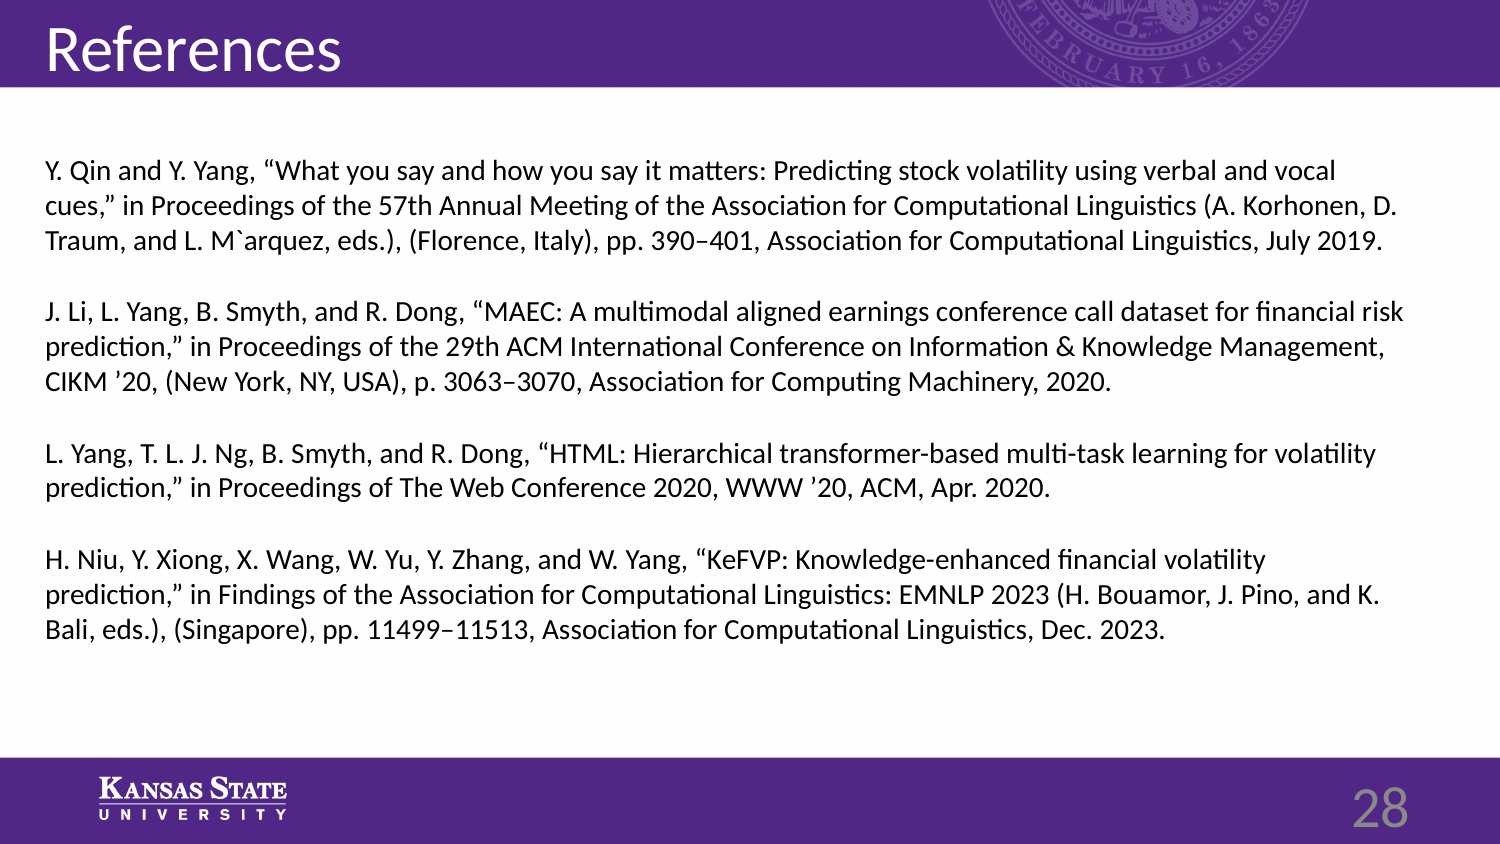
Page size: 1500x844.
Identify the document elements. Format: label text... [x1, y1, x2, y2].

list Y. Qin and Y. Yang, “What you say and how you say it matters: Predicting stock volatility using verbal and vocal cues,” in Proceedings of the 57th Annual Meeting of the Association for Computational Linguistics (A. Korhonen, D. Traum, and L. M`arquez, eds.), (Florence, Italy), pp. 390–401, Association for Computational Linguistics, July 2019. J. Li, L. Yang, B. Smyth, and R. Dong, “MAEC: A multimodal aligned earnings conference call dataset for financial risk prediction,” in Proceedings of the 29th ACM International Conference on Information & Knowledge Management, CIKM ’20, (New York, NY, USA), p. 3063–3070, Association for Computing Machinery, 2020. L. Yang, T. L. J. Ng, B. Smyth, and R. Dong, “HTML: Hierarchical transformer-based multi-task learning for volatility prediction,” in Proceedings of The Web Conference 2020, WWW ’20, ACM, Apr. 2020. H. Niu, Y. Xiong, X. Wang, W. Yu, Y. Zhang, and W. Yang, “KeFVP: Knowledge-enhanced financial volatility prediction,” in Findings of the Association for Computational Linguistics: EMNLP 2023 (H. Bouamor, J. Pino, and K. Bali, eds.), (Singapore), pp. 11499–11513, Association for Computational Linguistics, Dec. 2023. [30, 143, 1426, 701]
title References [30, 7, 1380, 83]
slide_number 28 [1074, 782, 1425, 828]
picture [0, 0, 1500, 844]
